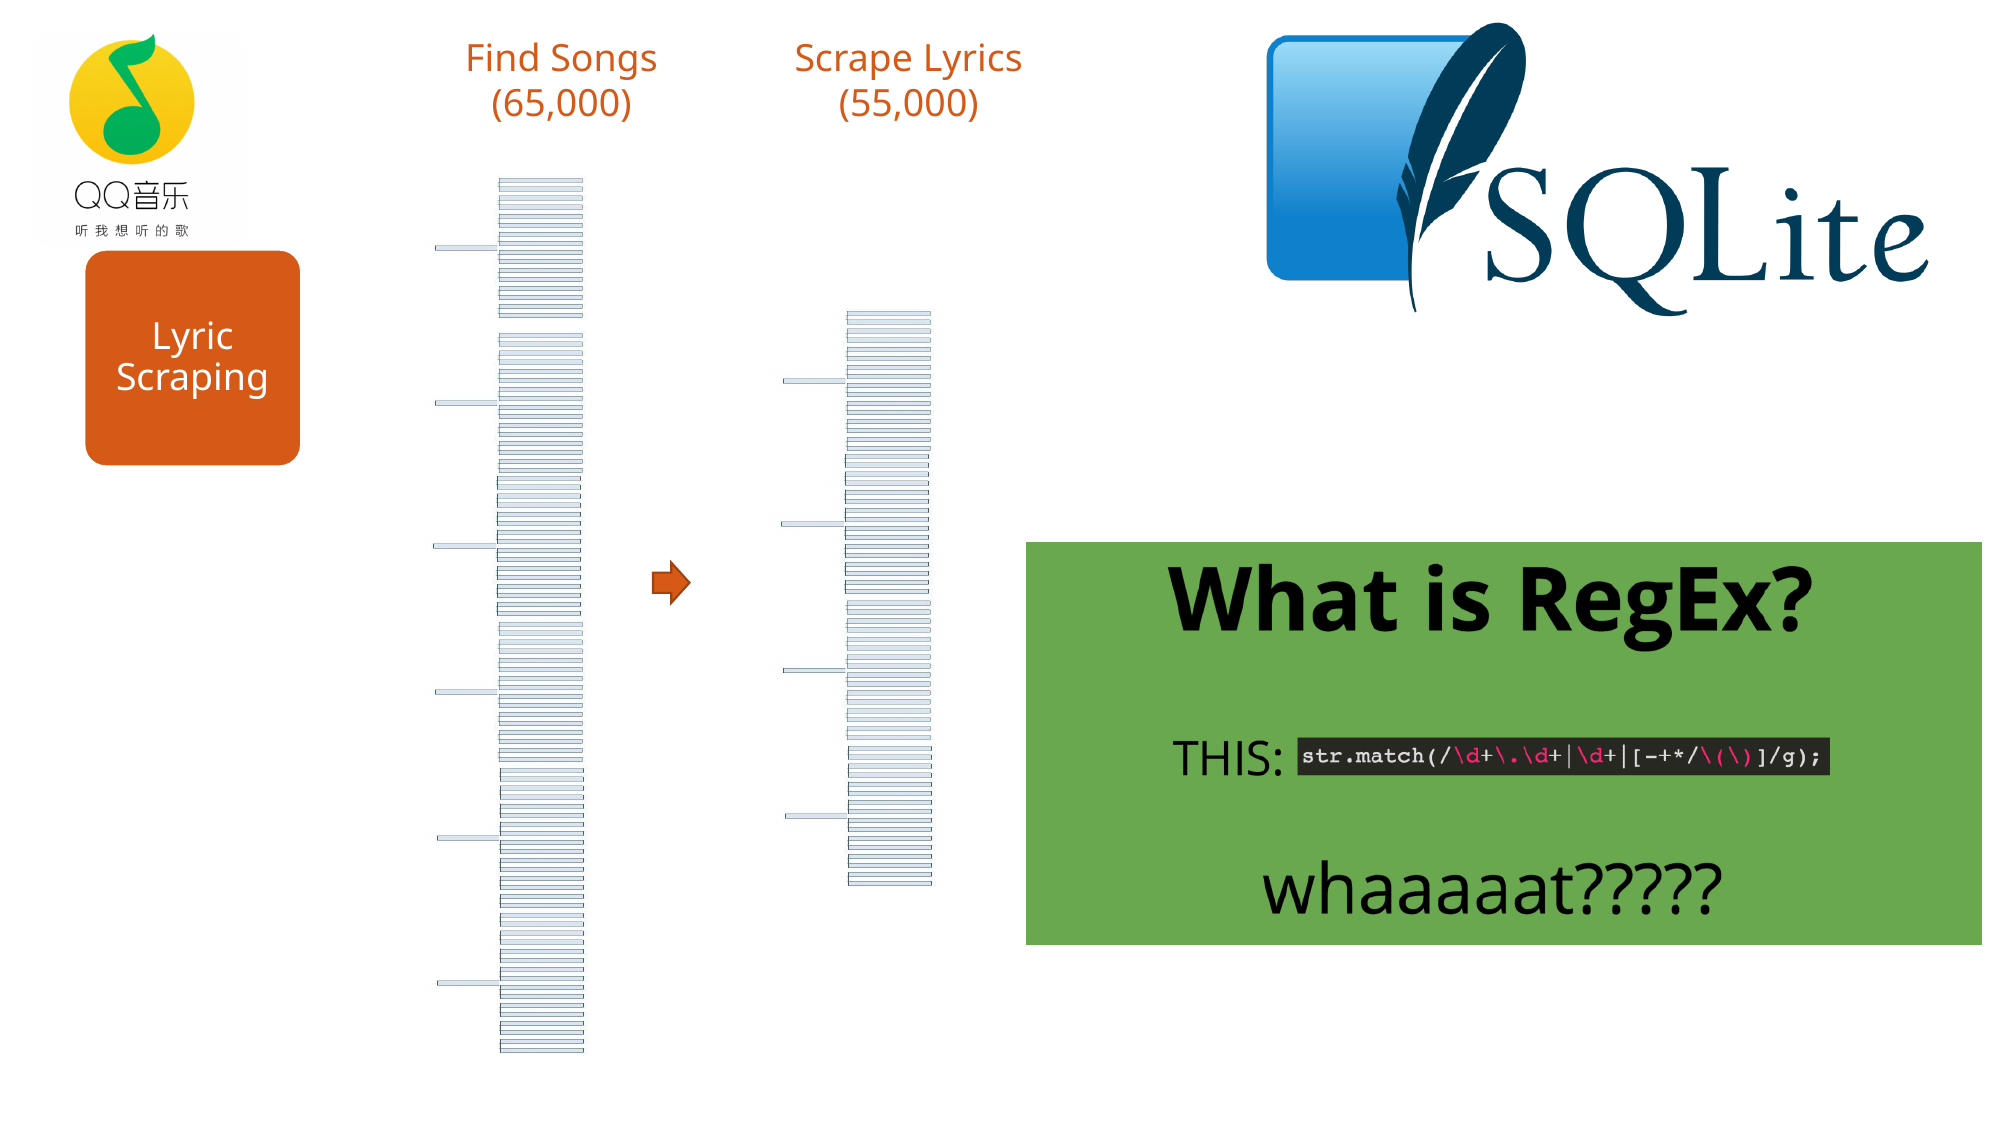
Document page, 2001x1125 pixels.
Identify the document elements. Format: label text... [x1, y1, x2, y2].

text_box Scrape Lyrics (55,000) [721, 26, 1096, 132]
text_box [651, 559, 691, 606]
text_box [84, 249, 302, 467]
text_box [765, 597, 943, 744]
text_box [764, 451, 942, 598]
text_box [417, 619, 595, 765]
text_box [30, 30, 250, 250]
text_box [767, 743, 945, 889]
text_box Find Songs (65,000) [374, 26, 721, 132]
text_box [765, 308, 943, 455]
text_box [417, 330, 595, 476]
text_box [419, 910, 597, 1056]
picture [1026, 542, 1982, 945]
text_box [417, 175, 595, 321]
picture [1248, 3, 1947, 335]
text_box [416, 473, 593, 619]
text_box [419, 764, 597, 910]
